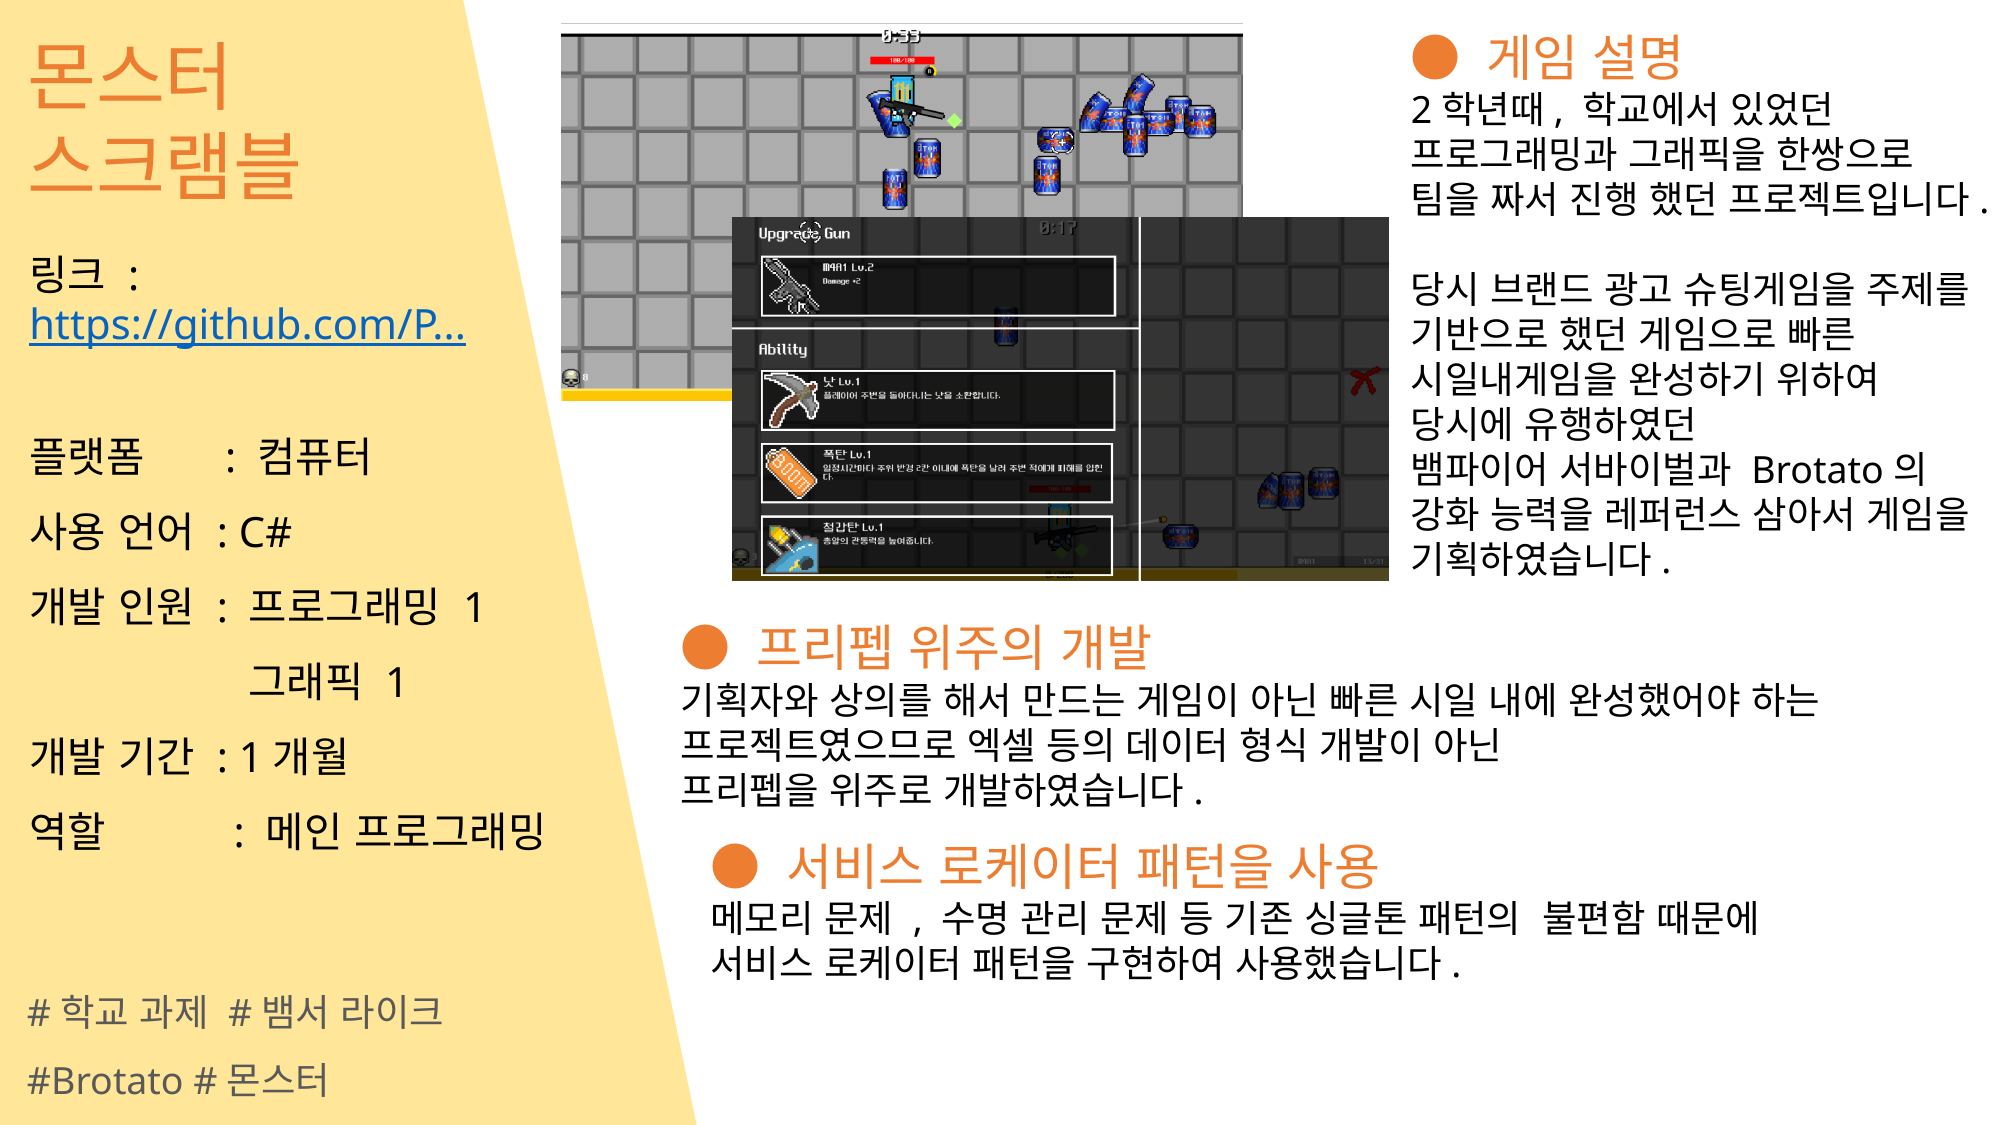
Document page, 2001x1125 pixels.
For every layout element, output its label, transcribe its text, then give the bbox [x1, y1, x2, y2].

text_box ● 게임 설명 2학년때, 학교에서 있었던 프로그래밍과 그래픽을 한쌍으로 팀을 짜서 진행 했던 프로젝트입니다. 당시 브랜드 광고 슈팅게임을 주제를 기반으로 했던 게임으로 빠른 시일내게임을 완성하기 위하여 당시에 유행하였던 뱀파이어 서바이벌과 Brotato의 강화 능력을 레퍼런스 삼아서 게임을 기획하였습니다. [1396, 19, 1988, 589]
text_box #학교 과제 #뱀서 라이크 #Brotato #몬스터 [12, 959, 589, 1110]
text_box ● 서비스 로케이터 패턴을 사용 메모리 문제 , 수명 관리 문제 등 기존 싱글톤 패턴의 불편함 때문에 서비스 로케이터 패턴을 구현하여 사용했습니다. [695, 827, 1987, 993]
text_box [0, 0, 697, 1125]
text_box ● 프리펩 위주의 개발 기획자와 상의를 해서 만드는 게임이 아닌 빠른 시일 내에 완성했어야 하는 프로젝트였으므로 엑셀 등의 데이터 형식 개발이 아닌 프리펩을 위주로 개발하였습니다. [666, 609, 1988, 820]
picture [561, 23, 1389, 581]
text_box 링크 : https://github.com/P... 플랫폼 : 컴퓨터 사용 언어 : C# 개발 인원 : 프로그래밍 1 그래픽 1 개발 기간 : 1개월 역할 : 메인 프로그래밍 [14, 241, 592, 863]
text_box 몬스터 스크램블 [12, 22, 485, 217]
